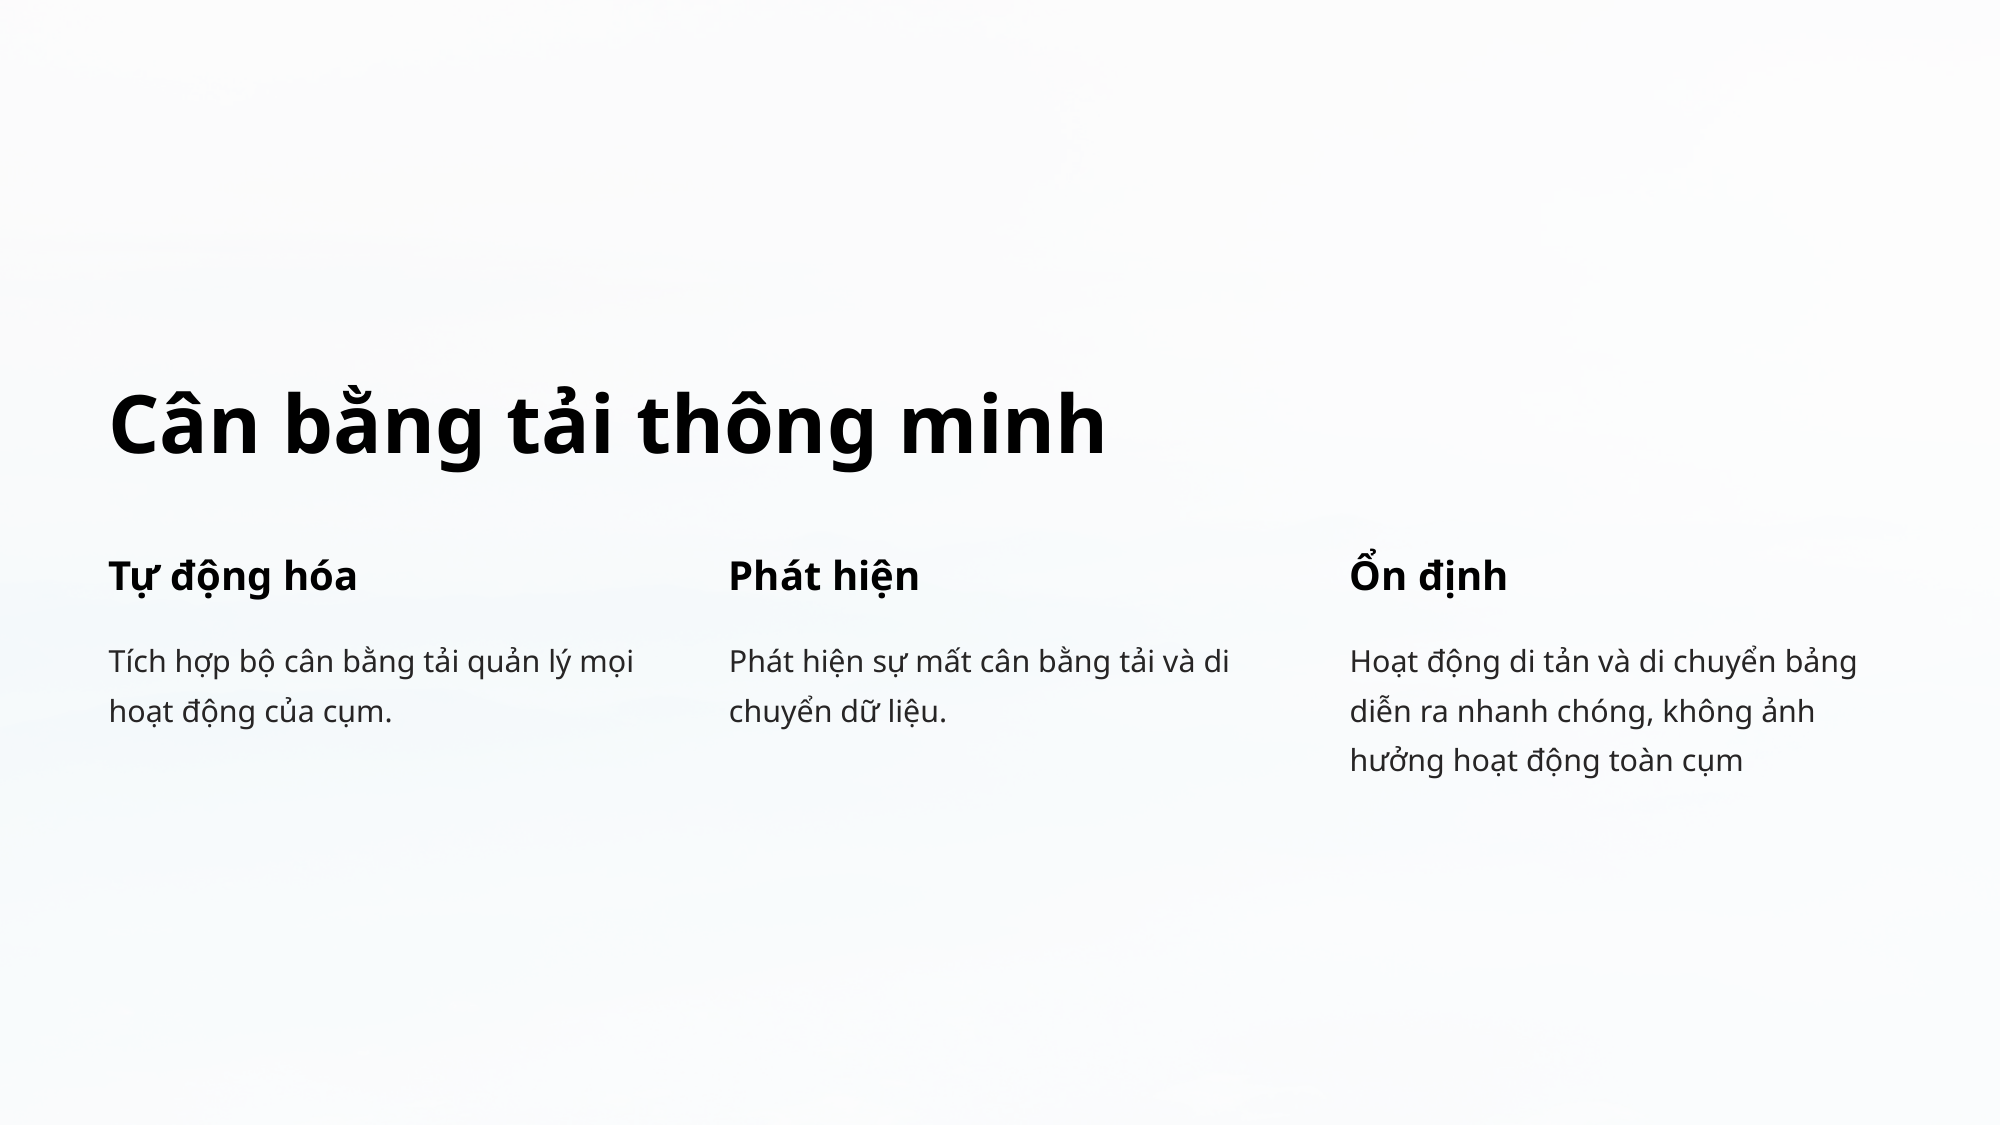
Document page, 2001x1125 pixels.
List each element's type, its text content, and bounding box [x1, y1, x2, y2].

text_box Phát hiện [729, 547, 1136, 599]
text_box Ổn định [1349, 547, 1757, 599]
text_box Tự động hóa [108, 547, 516, 599]
text_box Tích hợp bộ cân bằng tải quản lý mọi hoạt động của cụm. [108, 629, 653, 729]
text_box Hoạt động di tản và di chuyển bảng diễn ra nhanh chóng, không ảnh hưởng hoạt động toàn cụm [1349, 629, 1894, 729]
text_box Cân bằng tải thông minh [108, 368, 1028, 471]
text_box Phát hiện sự mất cân bằng tải và di chuyển dữ liệu. [729, 629, 1273, 729]
